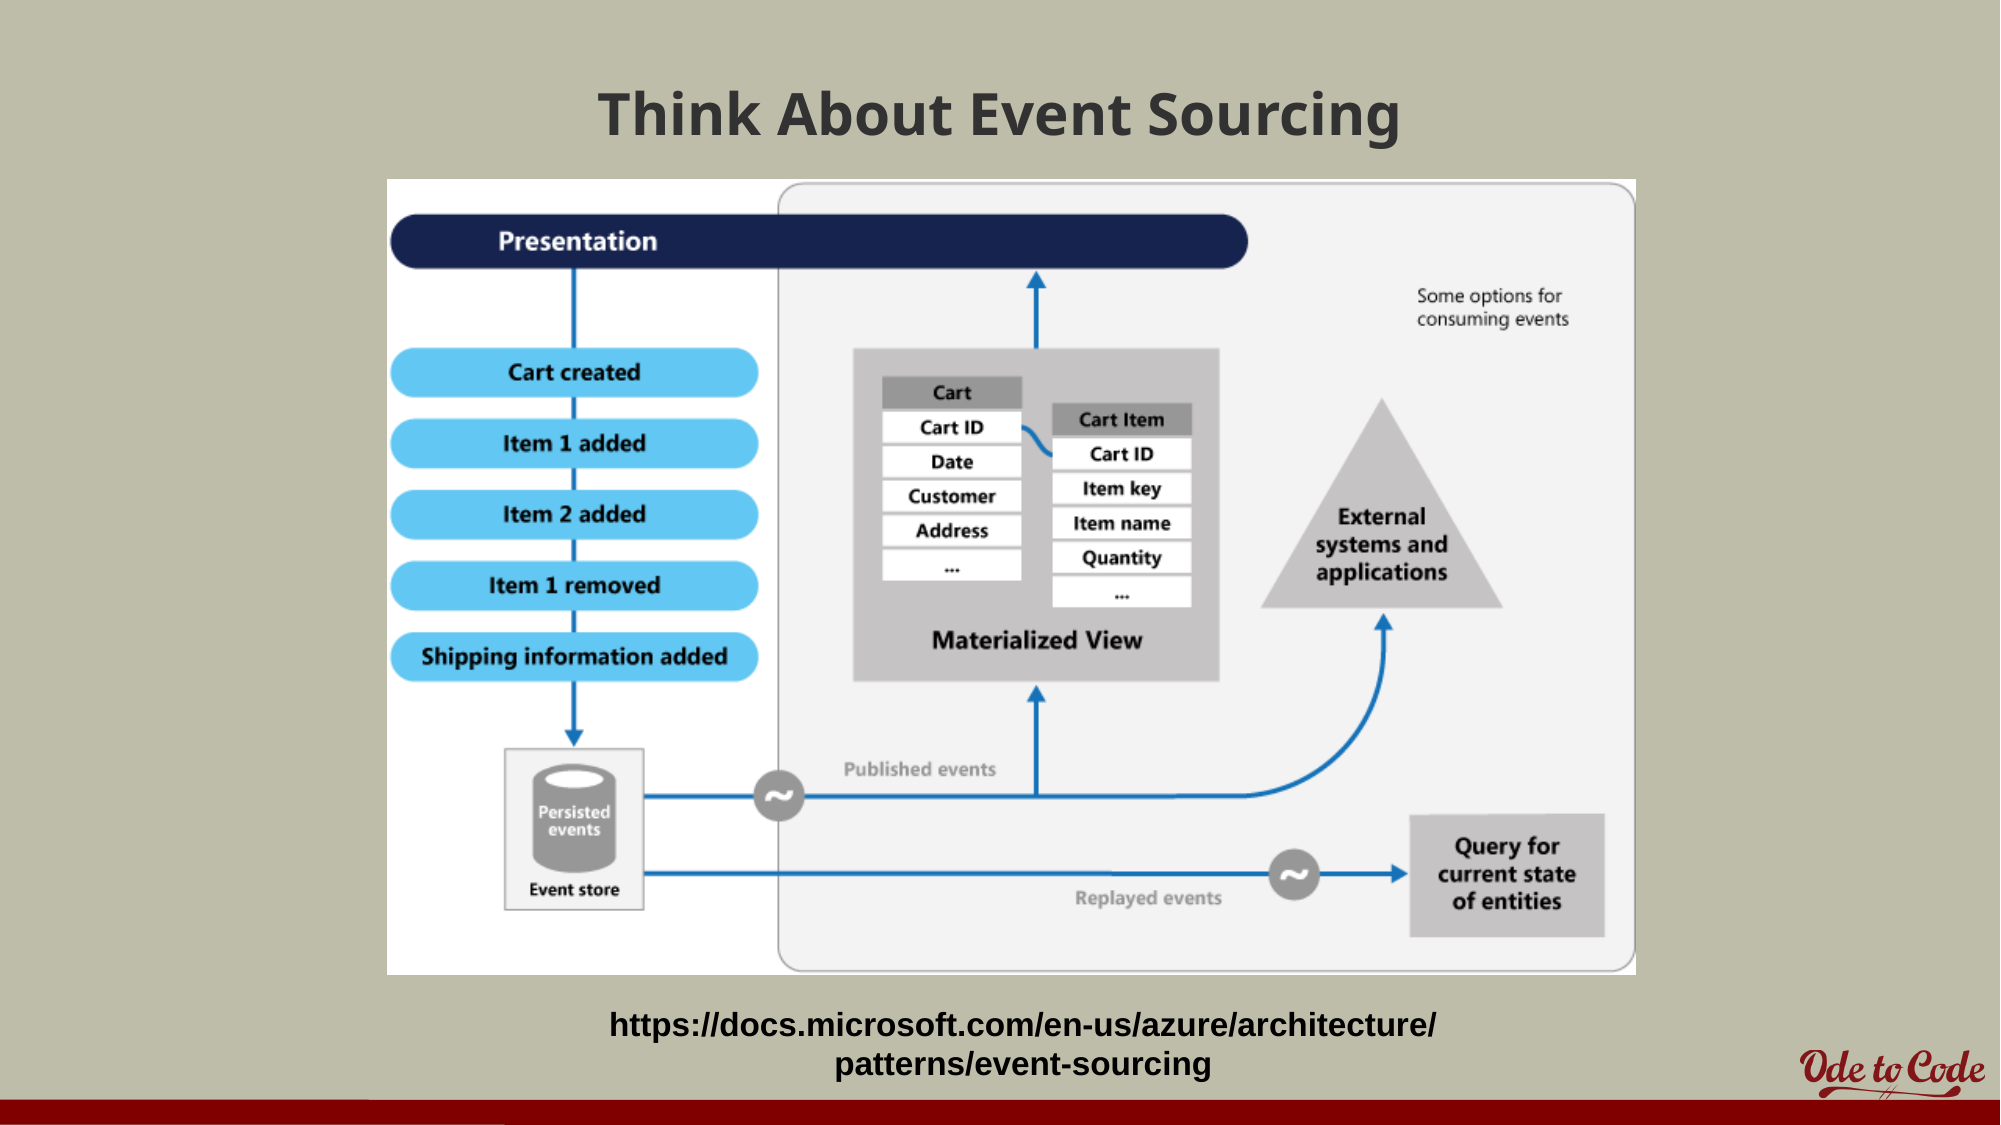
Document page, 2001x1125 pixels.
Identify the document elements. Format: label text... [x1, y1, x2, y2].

picture [387, 179, 1636, 975]
picture [1800, 1050, 1985, 1100]
text_box https://docs.microsoft.com/en-us/azure/architecture/patterns/event-sourcing [523, 995, 1524, 1090]
title Think About Event Sourcing [99, 49, 1901, 176]
